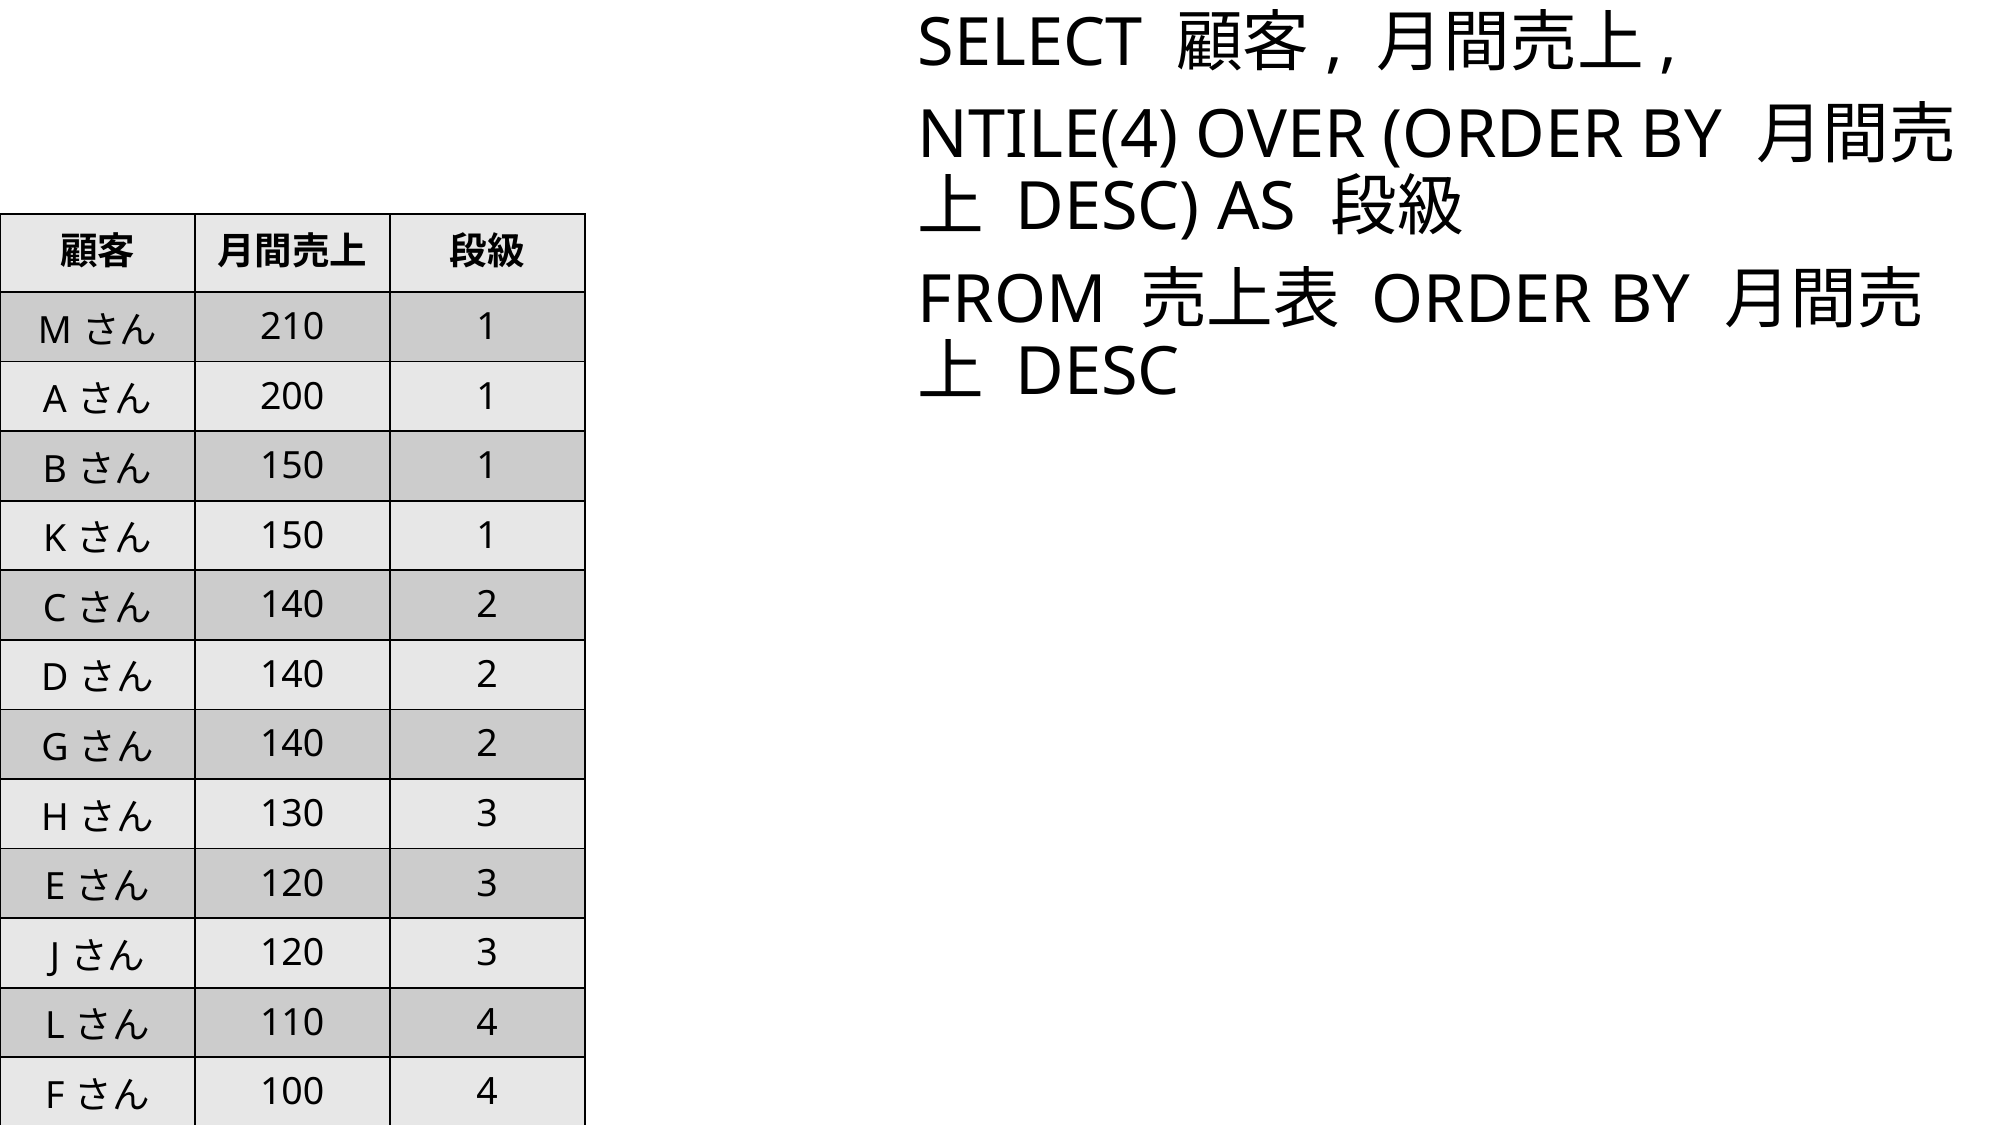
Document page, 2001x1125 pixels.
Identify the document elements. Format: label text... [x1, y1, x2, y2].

table_cell 130 [196, 780, 389, 848]
table_cell 1 [391, 362, 584, 430]
table_cell 150 [196, 502, 389, 569]
table_cell 120 [196, 919, 389, 987]
table_cell 120 [196, 849, 389, 917]
table_cell 3 [391, 780, 584, 848]
table_cell Jさん [1, 919, 194, 987]
table_header 月間売上 [196, 215, 389, 291]
table_header 顧客 [1, 215, 194, 291]
table_cell Eさん [1, 849, 194, 917]
table_cell 3 [391, 849, 584, 917]
table_cell Bさん [1, 432, 194, 500]
table_cell 2 [391, 710, 584, 778]
table_cell Mさん [1, 293, 194, 361]
table_cell Fさん [1, 1058, 194, 1125]
table_cell 1 [391, 293, 584, 361]
table_cell 150 [196, 432, 389, 500]
table_cell 200 [196, 362, 389, 430]
table_cell 1 [391, 502, 584, 569]
table_cell 140 [196, 571, 389, 639]
table_cell Kさん [1, 502, 194, 569]
table_cell 4 [391, 989, 584, 1056]
table_cell 1 [391, 432, 584, 500]
table_cell Aさん [1, 362, 194, 430]
table_cell Lさん [1, 989, 194, 1056]
table_cell 110 [196, 989, 389, 1056]
table_cell Hさん [1, 780, 194, 848]
table_cell Dさん [1, 641, 194, 709]
table_cell 2 [391, 571, 584, 639]
table_header 段級 [391, 215, 584, 291]
table_cell 100 [196, 1058, 389, 1125]
table_cell 2 [391, 641, 584, 709]
table_cell 140 [196, 710, 389, 778]
table_cell 140 [196, 641, 389, 709]
table_cell Gさん [1, 710, 194, 778]
subtitle SELECT 顧客, 月間売上, NTILE(4) OVER (ORDER BY 月間売上 DESC) AS 段級 FROM 売上表 ORDER BY 月間売上 DESC [903, 0, 2000, 488]
table_cell 3 [391, 919, 584, 987]
table_cell 210 [196, 293, 389, 361]
table_cell 4 [391, 1058, 584, 1125]
table_cell Cさん [1, 571, 194, 639]
